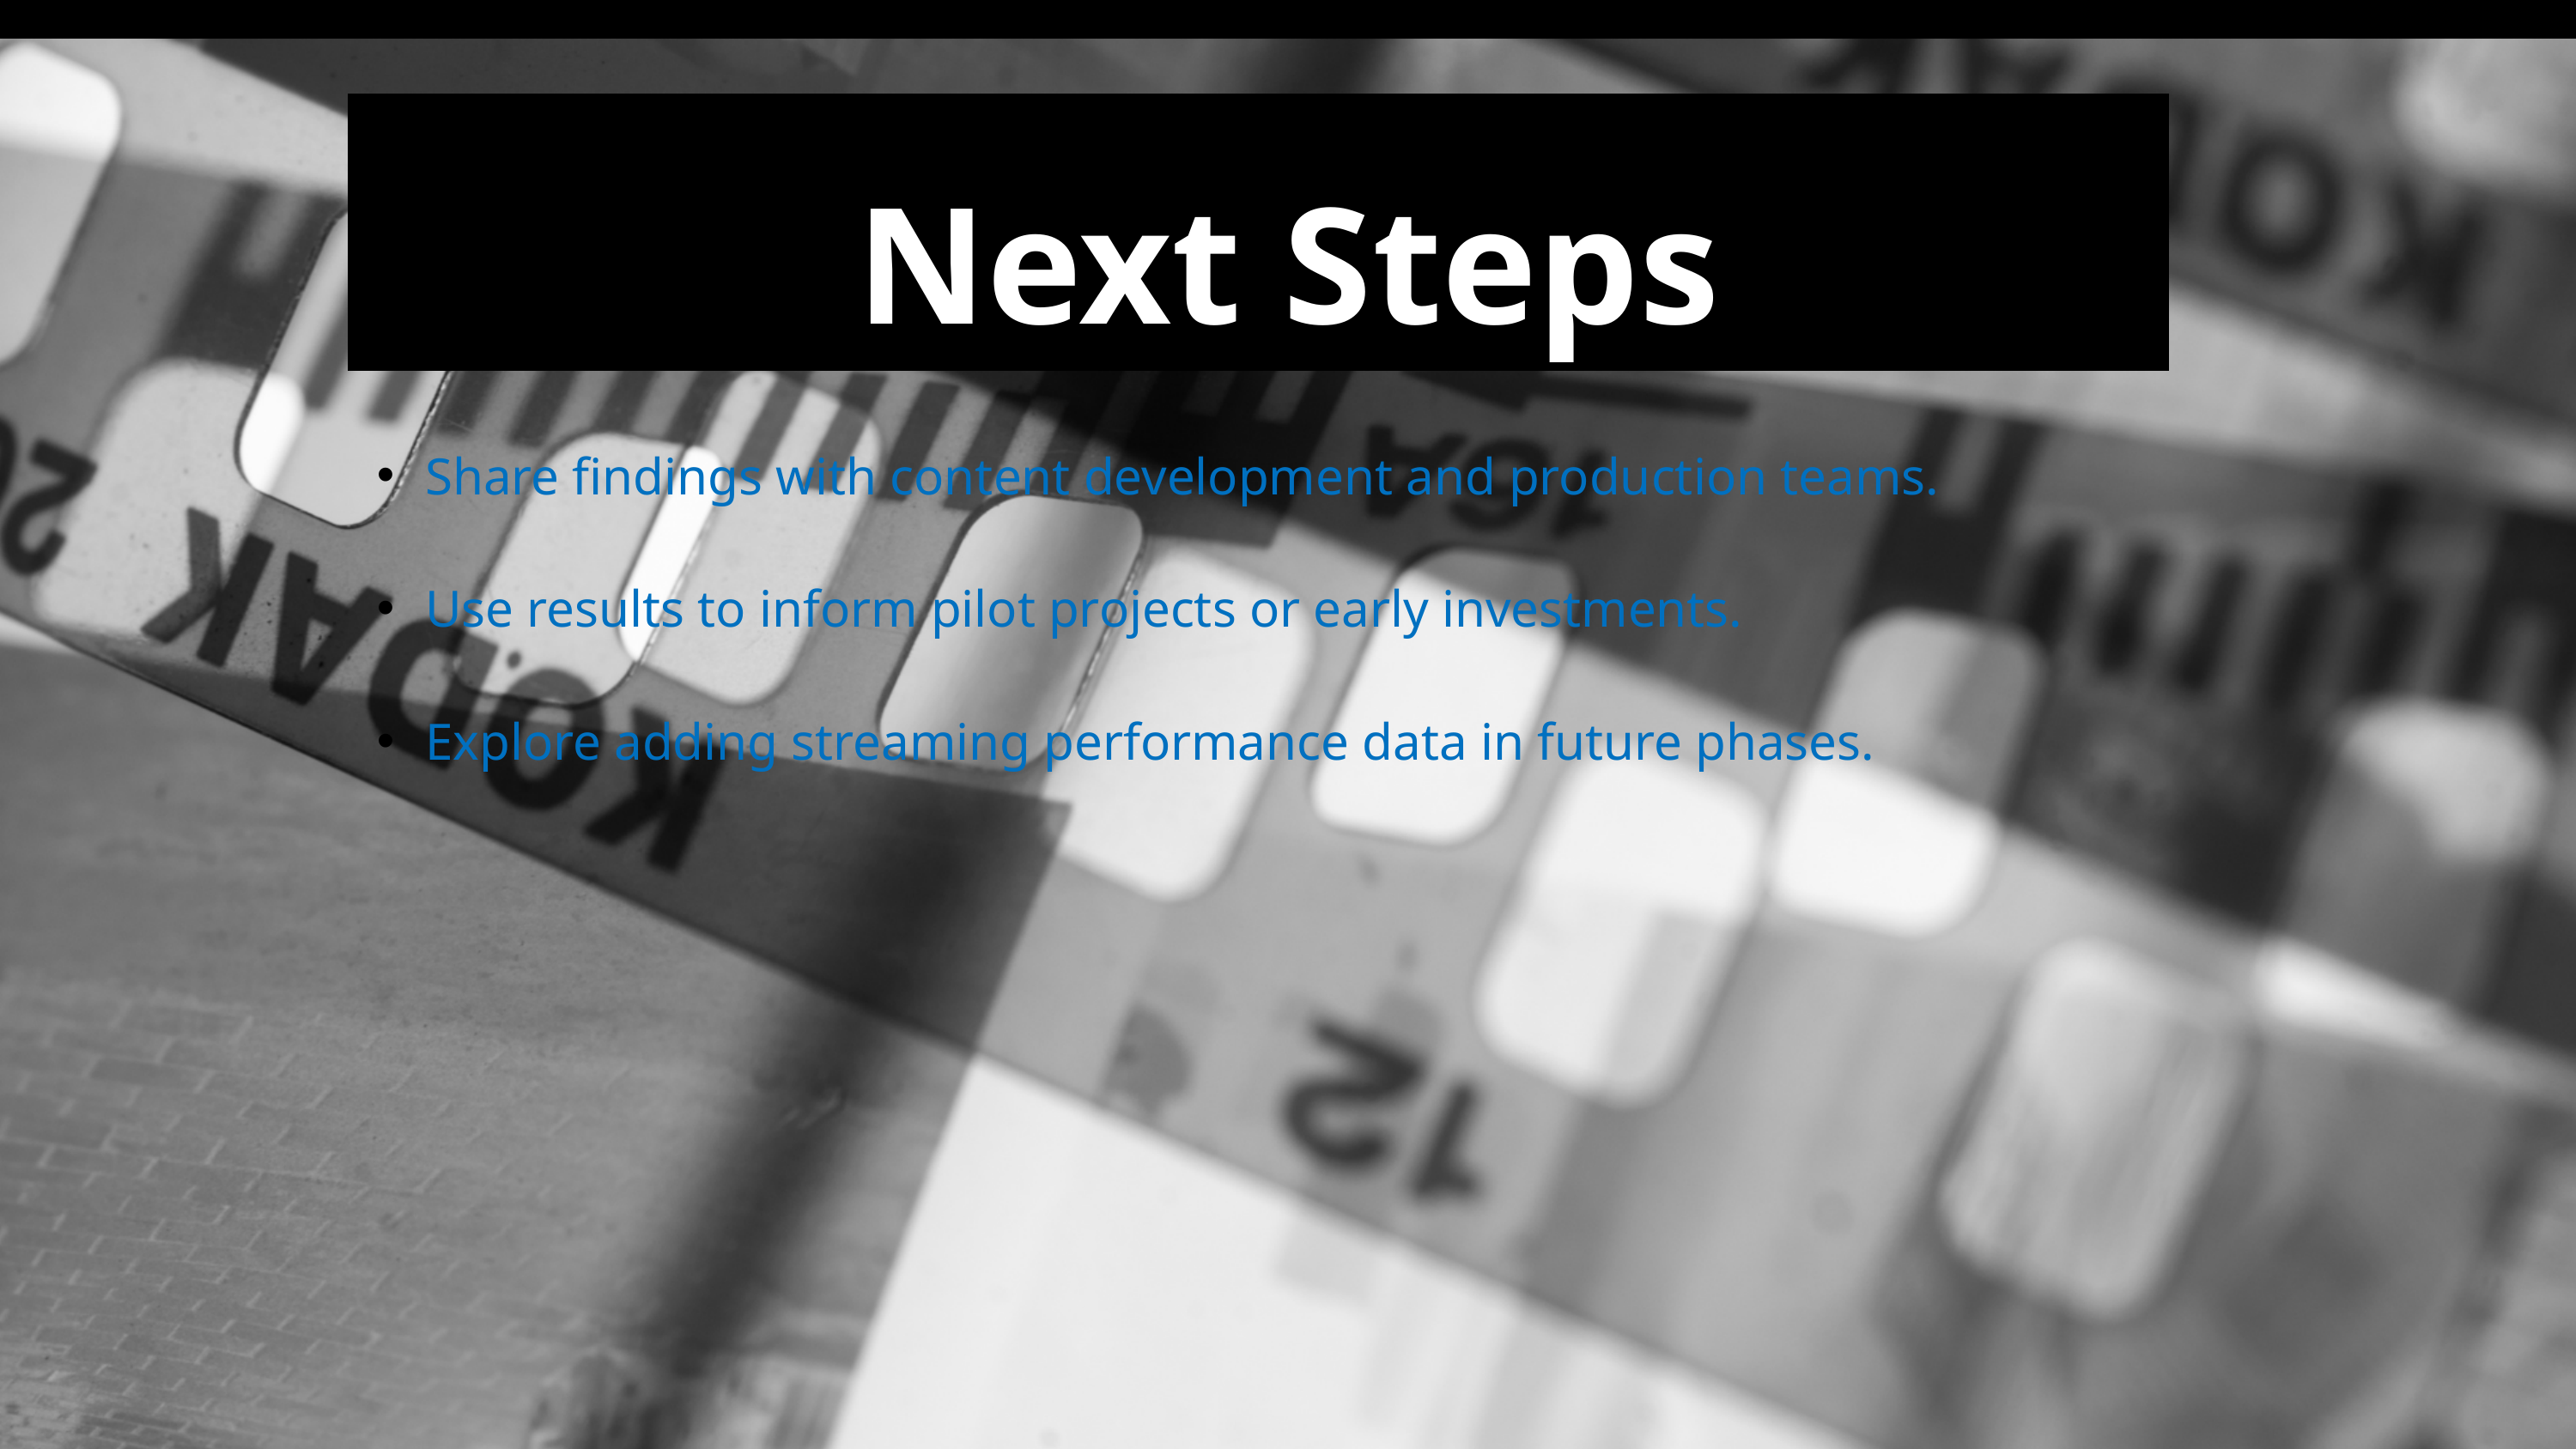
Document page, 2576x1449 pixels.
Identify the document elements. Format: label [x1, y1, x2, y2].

text_box [347, 73, 2170, 372]
picture [0, 38, 2576, 1449]
